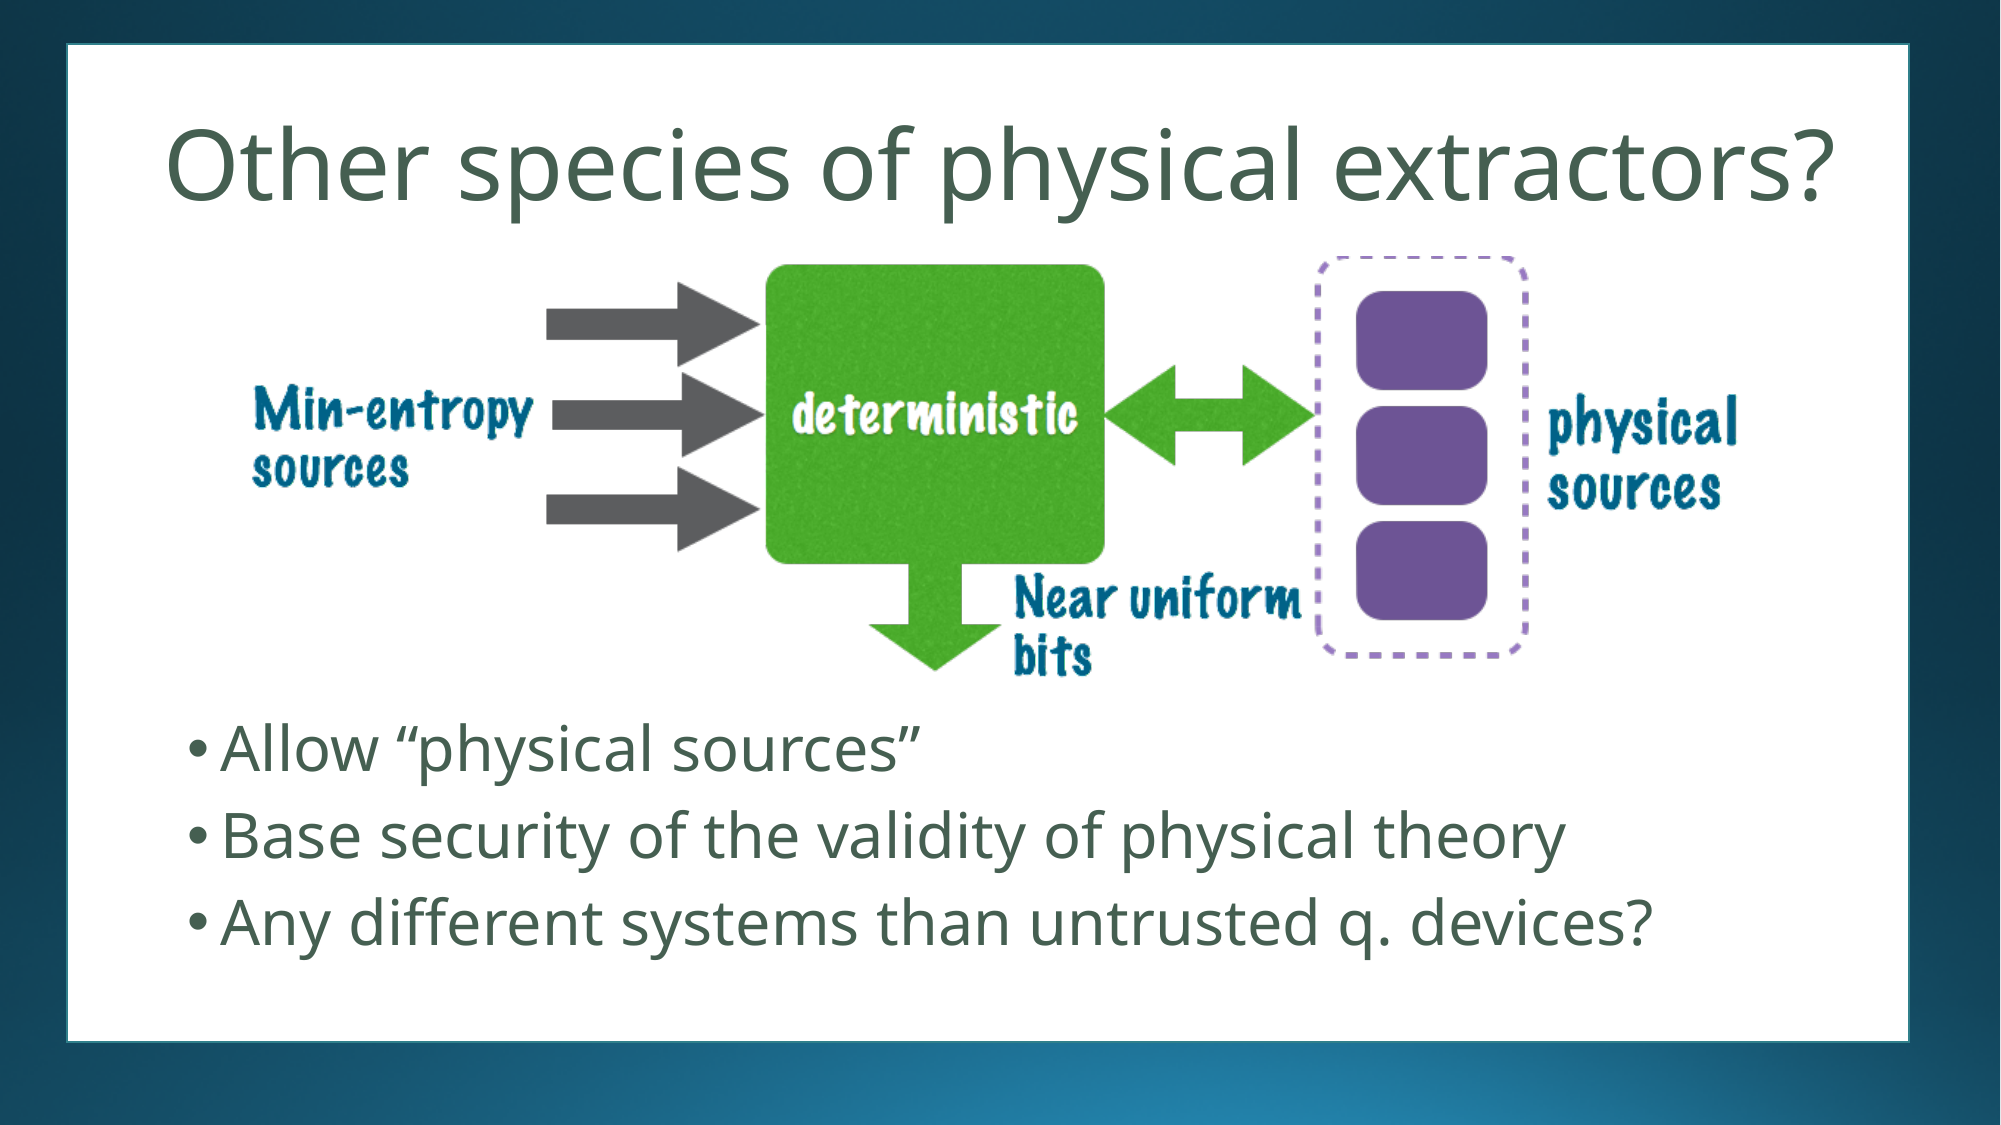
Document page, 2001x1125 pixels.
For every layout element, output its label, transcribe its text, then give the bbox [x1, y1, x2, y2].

text_box [66, 43, 1910, 1043]
text_box Allow “physical sources” Base security of the validity of physical theory Any different systems than untrusted q. devices? [172, 710, 1852, 1030]
title Other species of physical extractors? [137, 59, 1863, 278]
picture [0, 0, 2001, 1125]
text_box [183, 299, 1863, 1014]
